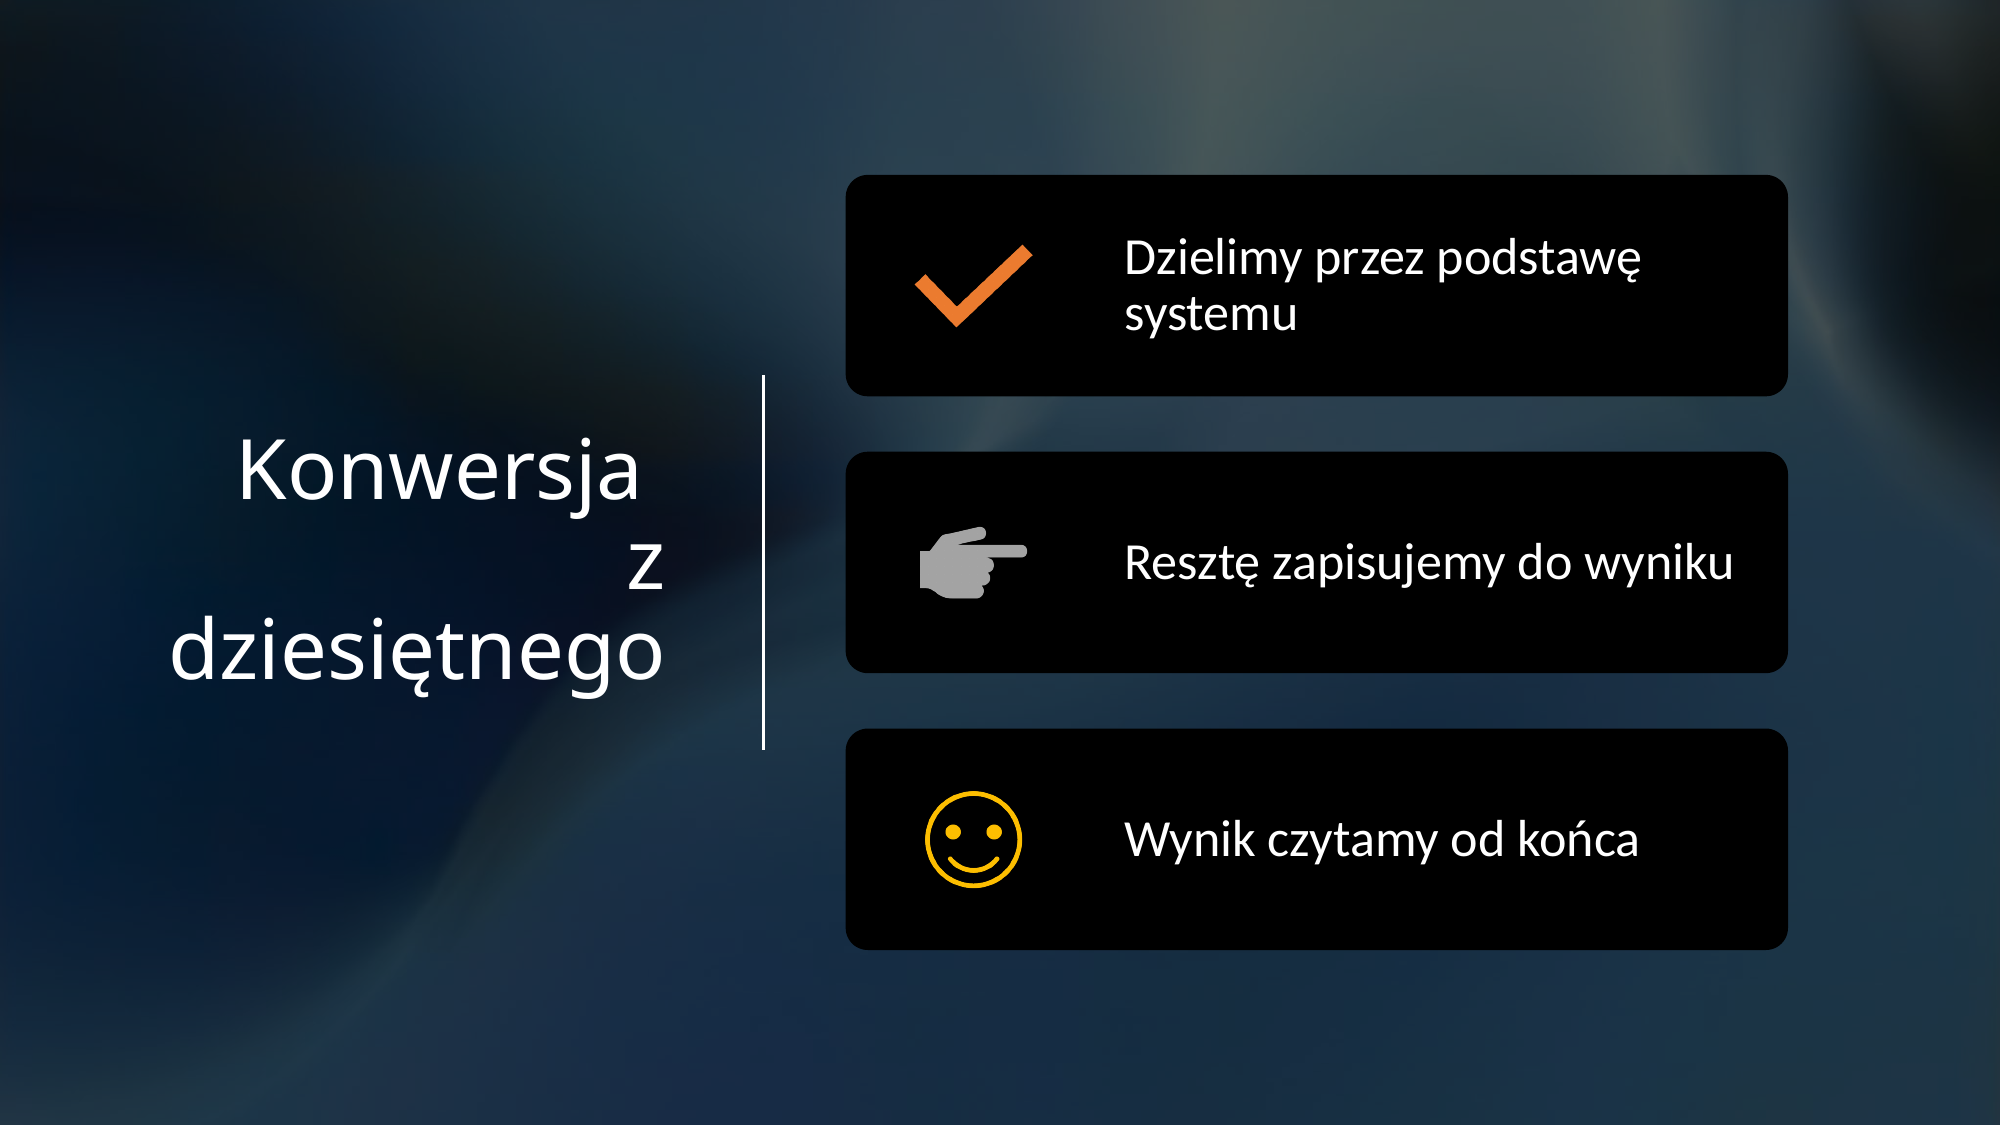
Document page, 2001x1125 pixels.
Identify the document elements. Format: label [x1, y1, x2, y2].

picture [0, 0, 2000, 1125]
text_box [845, 174, 1788, 951]
